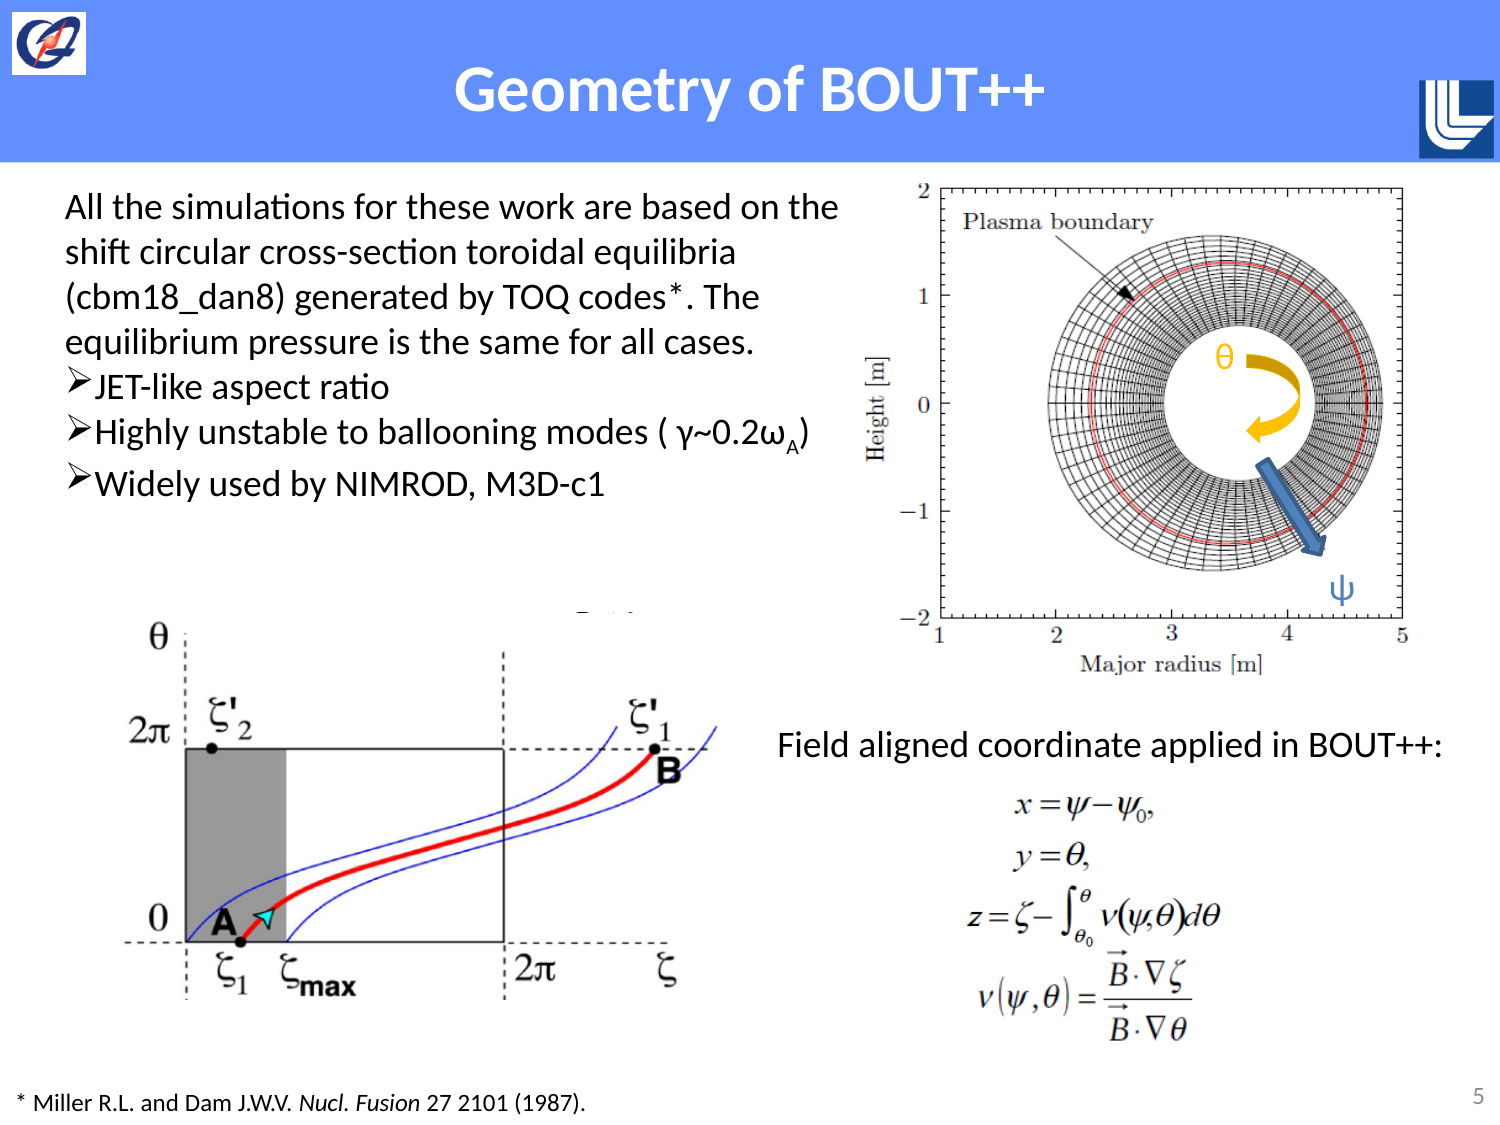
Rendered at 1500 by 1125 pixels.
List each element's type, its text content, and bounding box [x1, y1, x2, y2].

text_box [762, 712, 1476, 1046]
slide_number 5 [1149, 1065, 1500, 1125]
picture [112, 612, 722, 1001]
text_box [849, 174, 1451, 676]
text_box All the simulations for these work are based on the shift circular cross-section toroidal equilibria (cbm18_dan8) generated by TOQ codes*. The equilibrium pressure is the same for all cases. JET-like aspect ratio Highly unstable to ballooning modes ( γ~0.2ωA) Widely used by NIMROD, M3D-c1 [49, 174, 847, 511]
text_box * Miller R.L. and Dam J.W.V. Nucl. Fusion 27 2101 (1987). [0, 1079, 938, 1125]
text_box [0, 0, 1500, 166]
